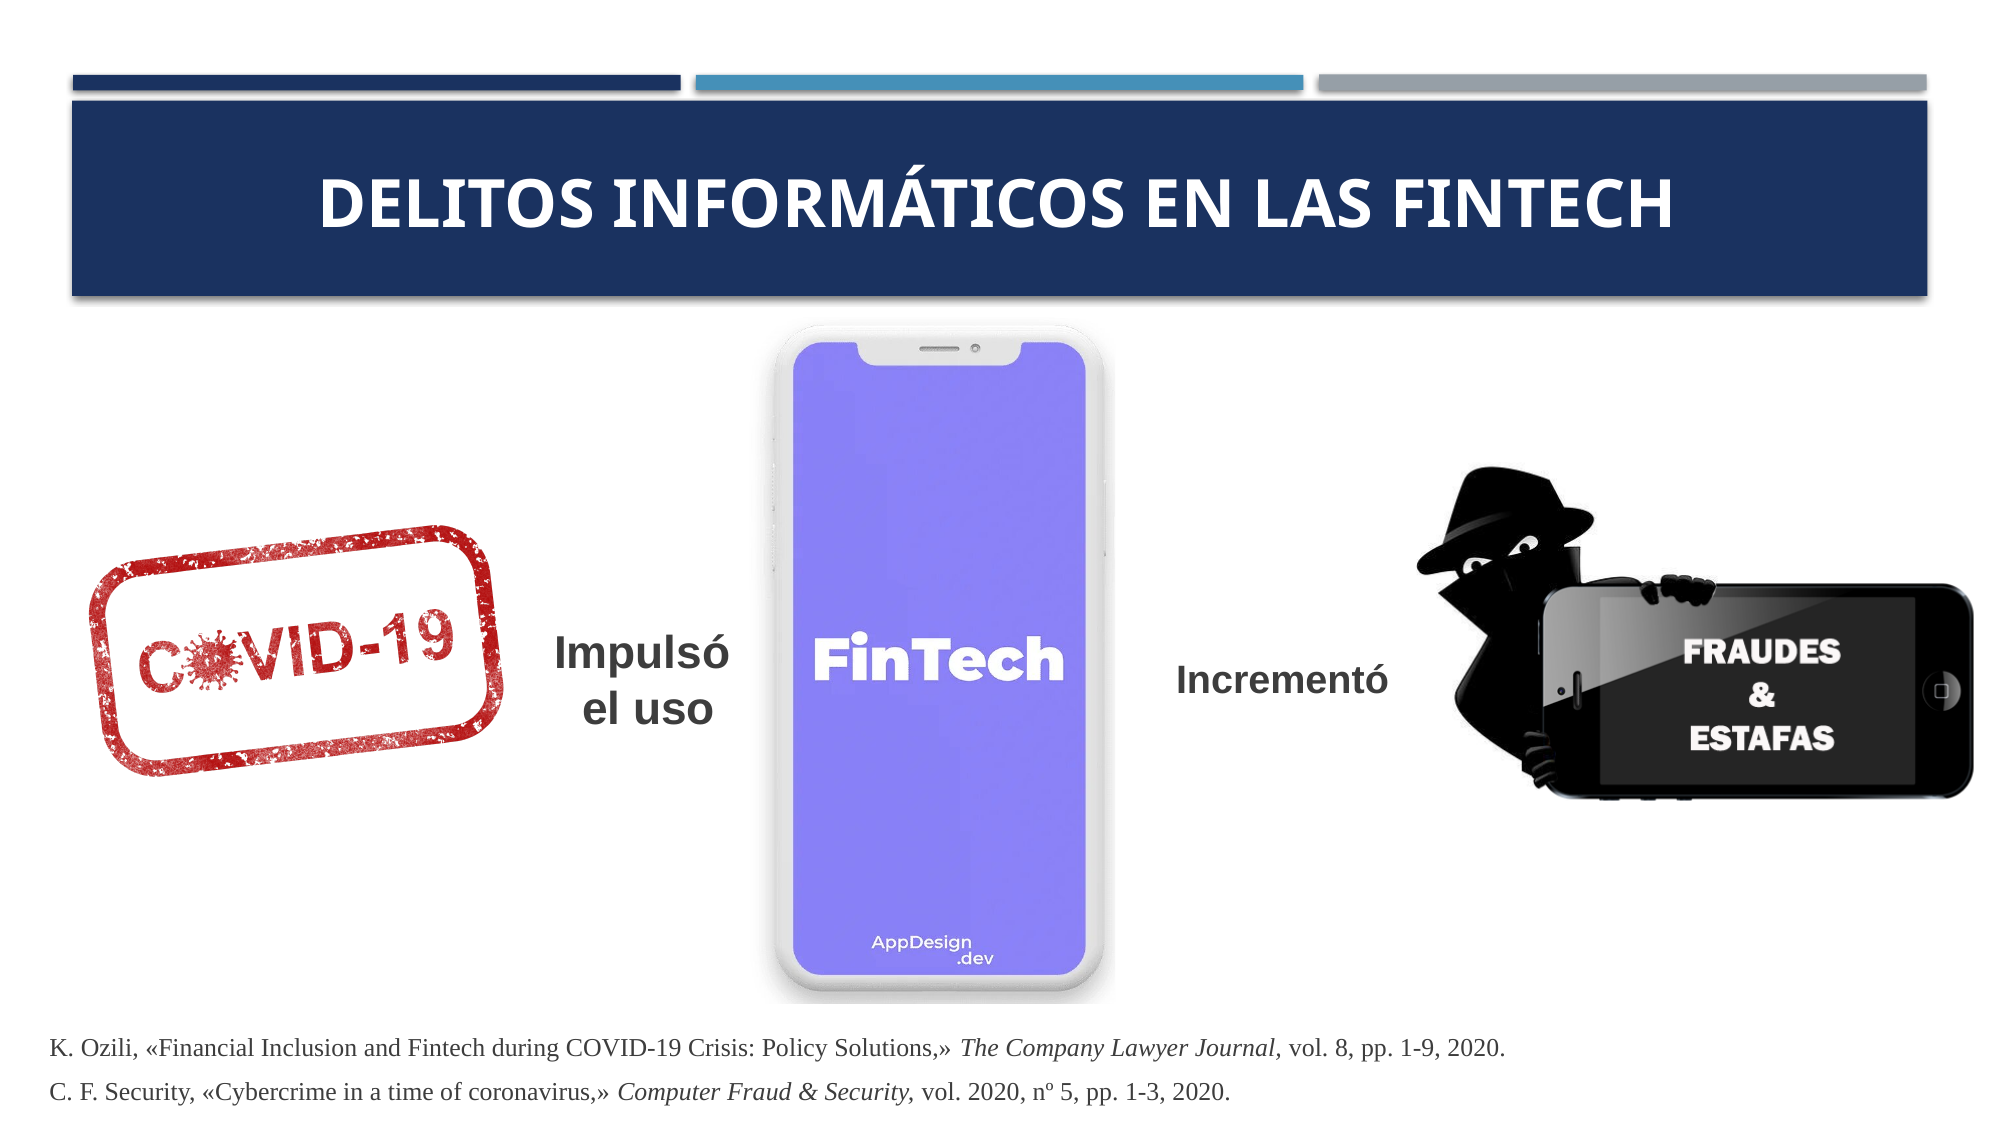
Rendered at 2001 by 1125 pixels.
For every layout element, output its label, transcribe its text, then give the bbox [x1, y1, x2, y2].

picture [745, 317, 1116, 1004]
text_box Incrementó [1149, 632, 1409, 724]
picture [60, 519, 549, 783]
title DELITOS INFORMÁTICOS EN LAS FINTECH [108, 121, 1887, 249]
text_box Impulsó el uso [554, 614, 740, 742]
picture [1415, 456, 1977, 806]
text_box K. Ozili, «Financial Inclusion and Fintech during COVID-19 Crisis: Policy Solutions,» The Company Lawyer Journal, vol. 8, pp. 1-9, 2020. C. F. Security, «Cybercrime in a time of coronavirus,» Computer Fraud & Security, vol. 2020, nº 5, pp. 1-3, 2020. [34, 1022, 1976, 1114]
